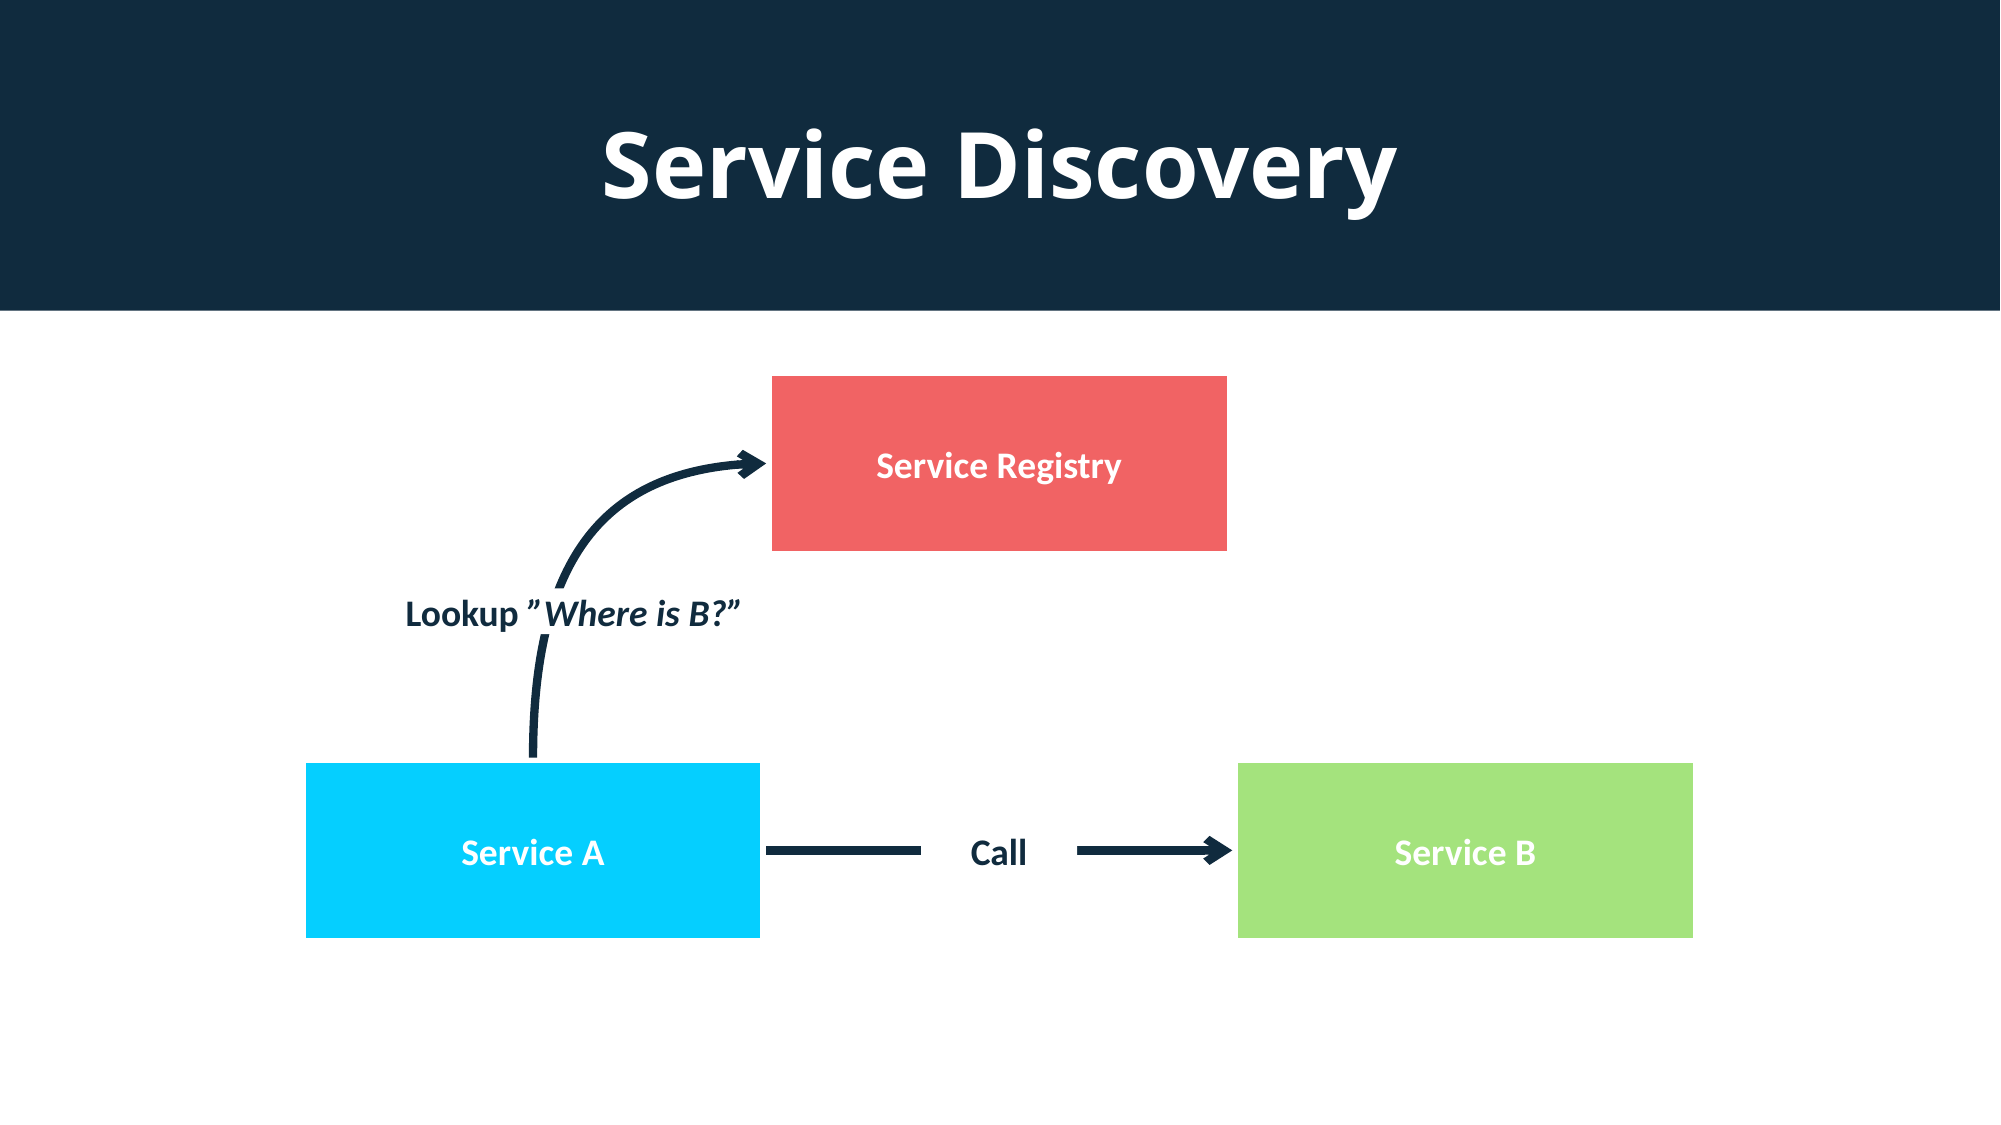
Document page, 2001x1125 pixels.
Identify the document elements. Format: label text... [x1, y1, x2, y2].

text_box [766, 827, 1233, 874]
text_box [0, 0, 2000, 312]
text_box Service A [299, 757, 767, 944]
text_box Service B [1231, 757, 1699, 944]
text_box Service Registry [765, 370, 1233, 557]
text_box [383, 463, 767, 758]
title Service Discovery [137, 59, 1863, 278]
